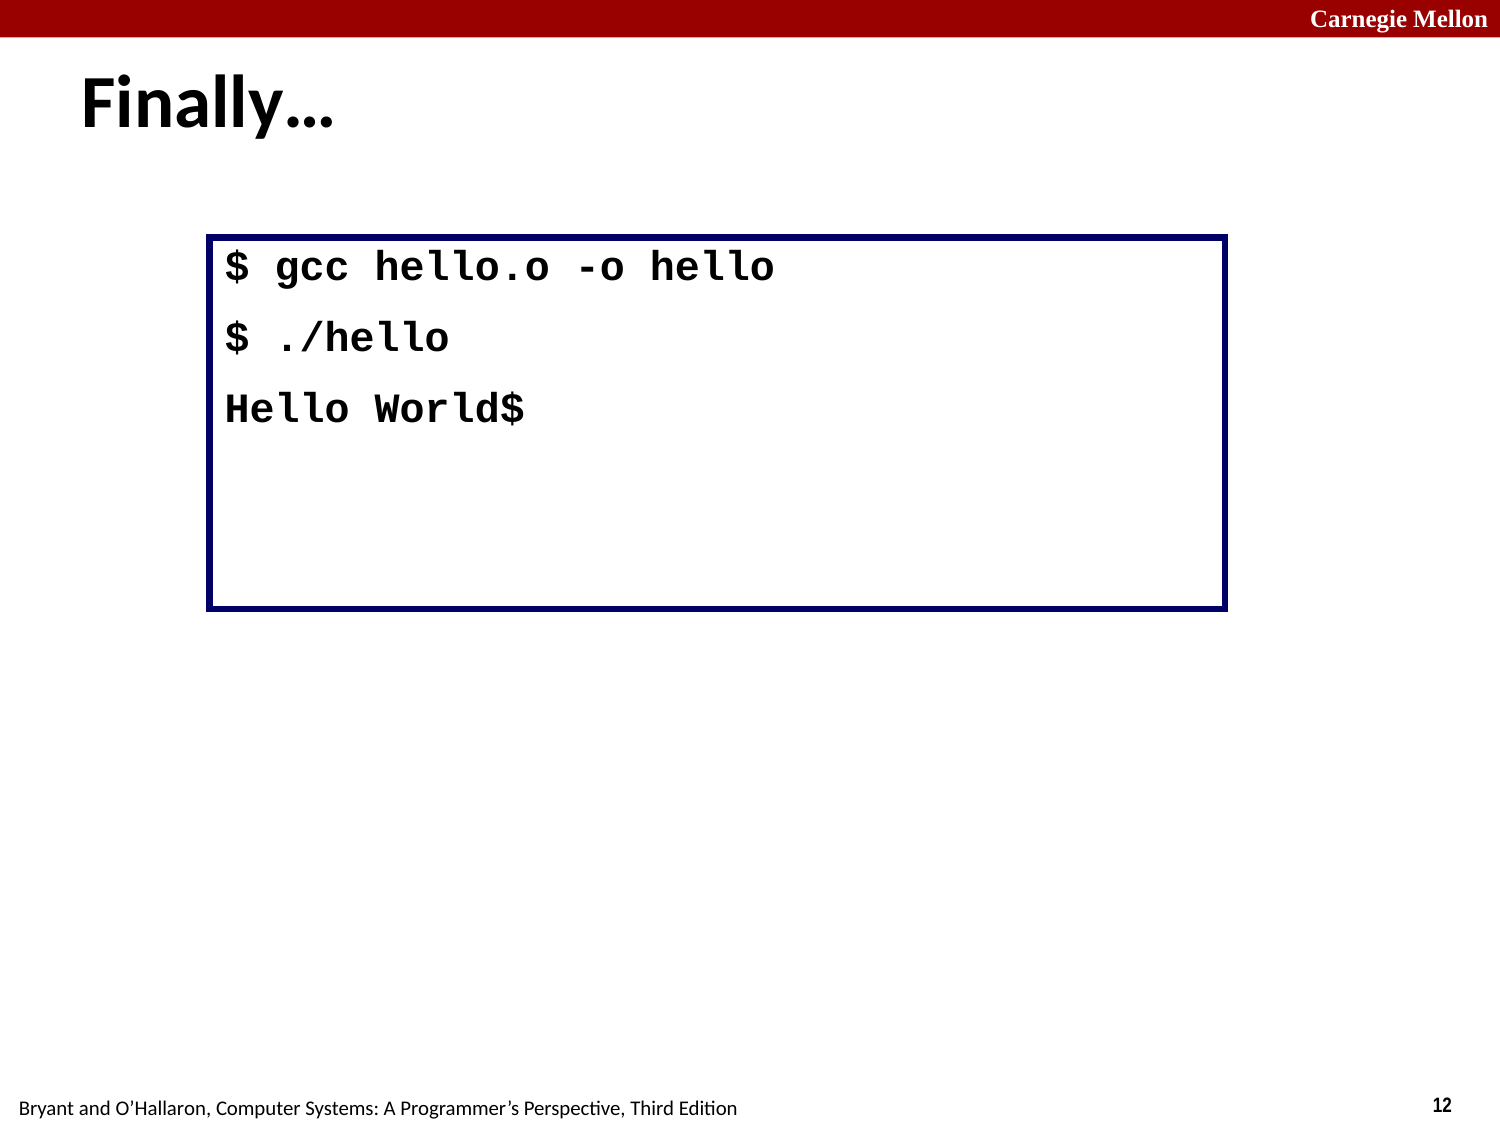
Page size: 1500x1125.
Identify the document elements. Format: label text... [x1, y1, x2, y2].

title Finally… [66, 40, 1497, 170]
text_box $ gcc hello.o -o hello $ ./hello Hello World$ [209, 237, 1225, 609]
